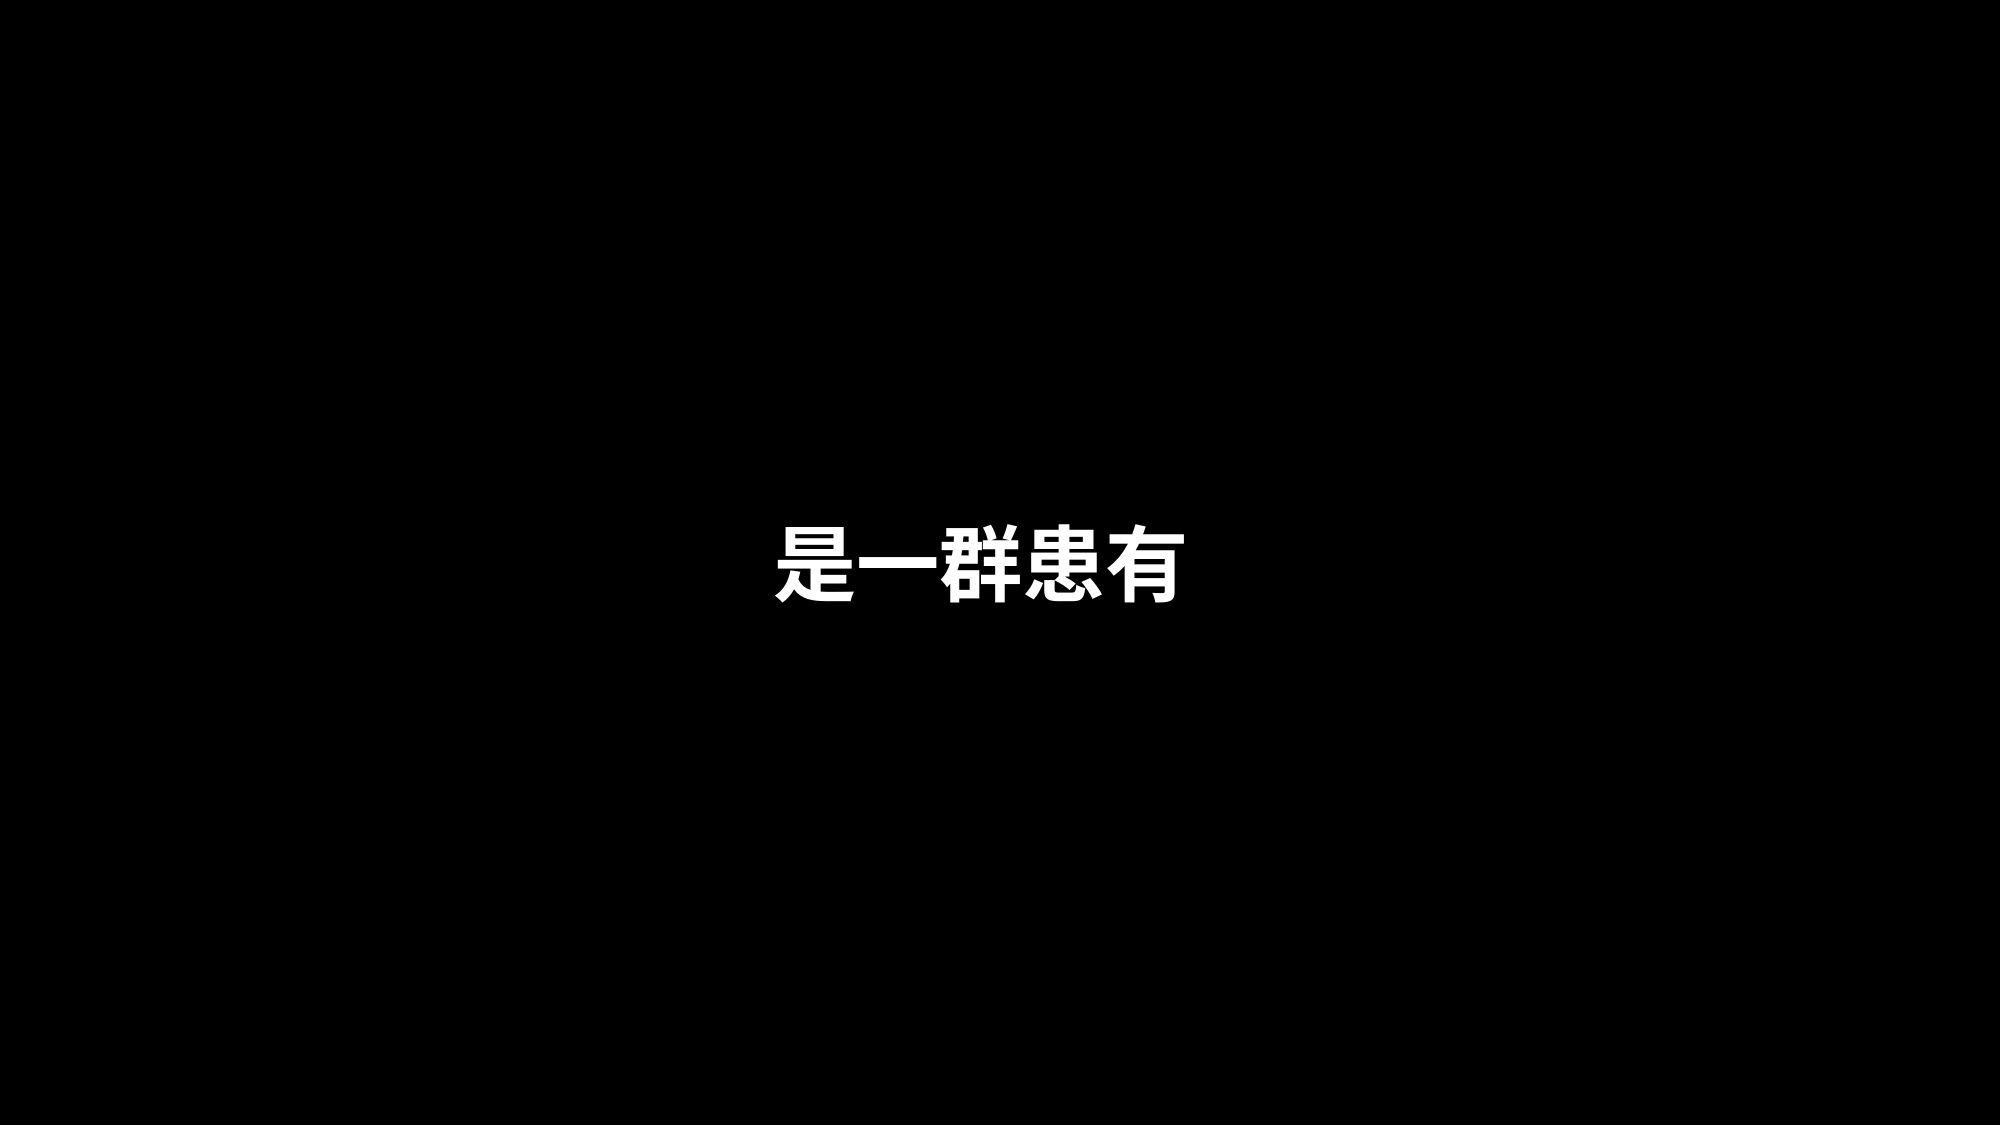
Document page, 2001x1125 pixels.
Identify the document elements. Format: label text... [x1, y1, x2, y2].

text_box 是一群患有 [758, 504, 1242, 620]
